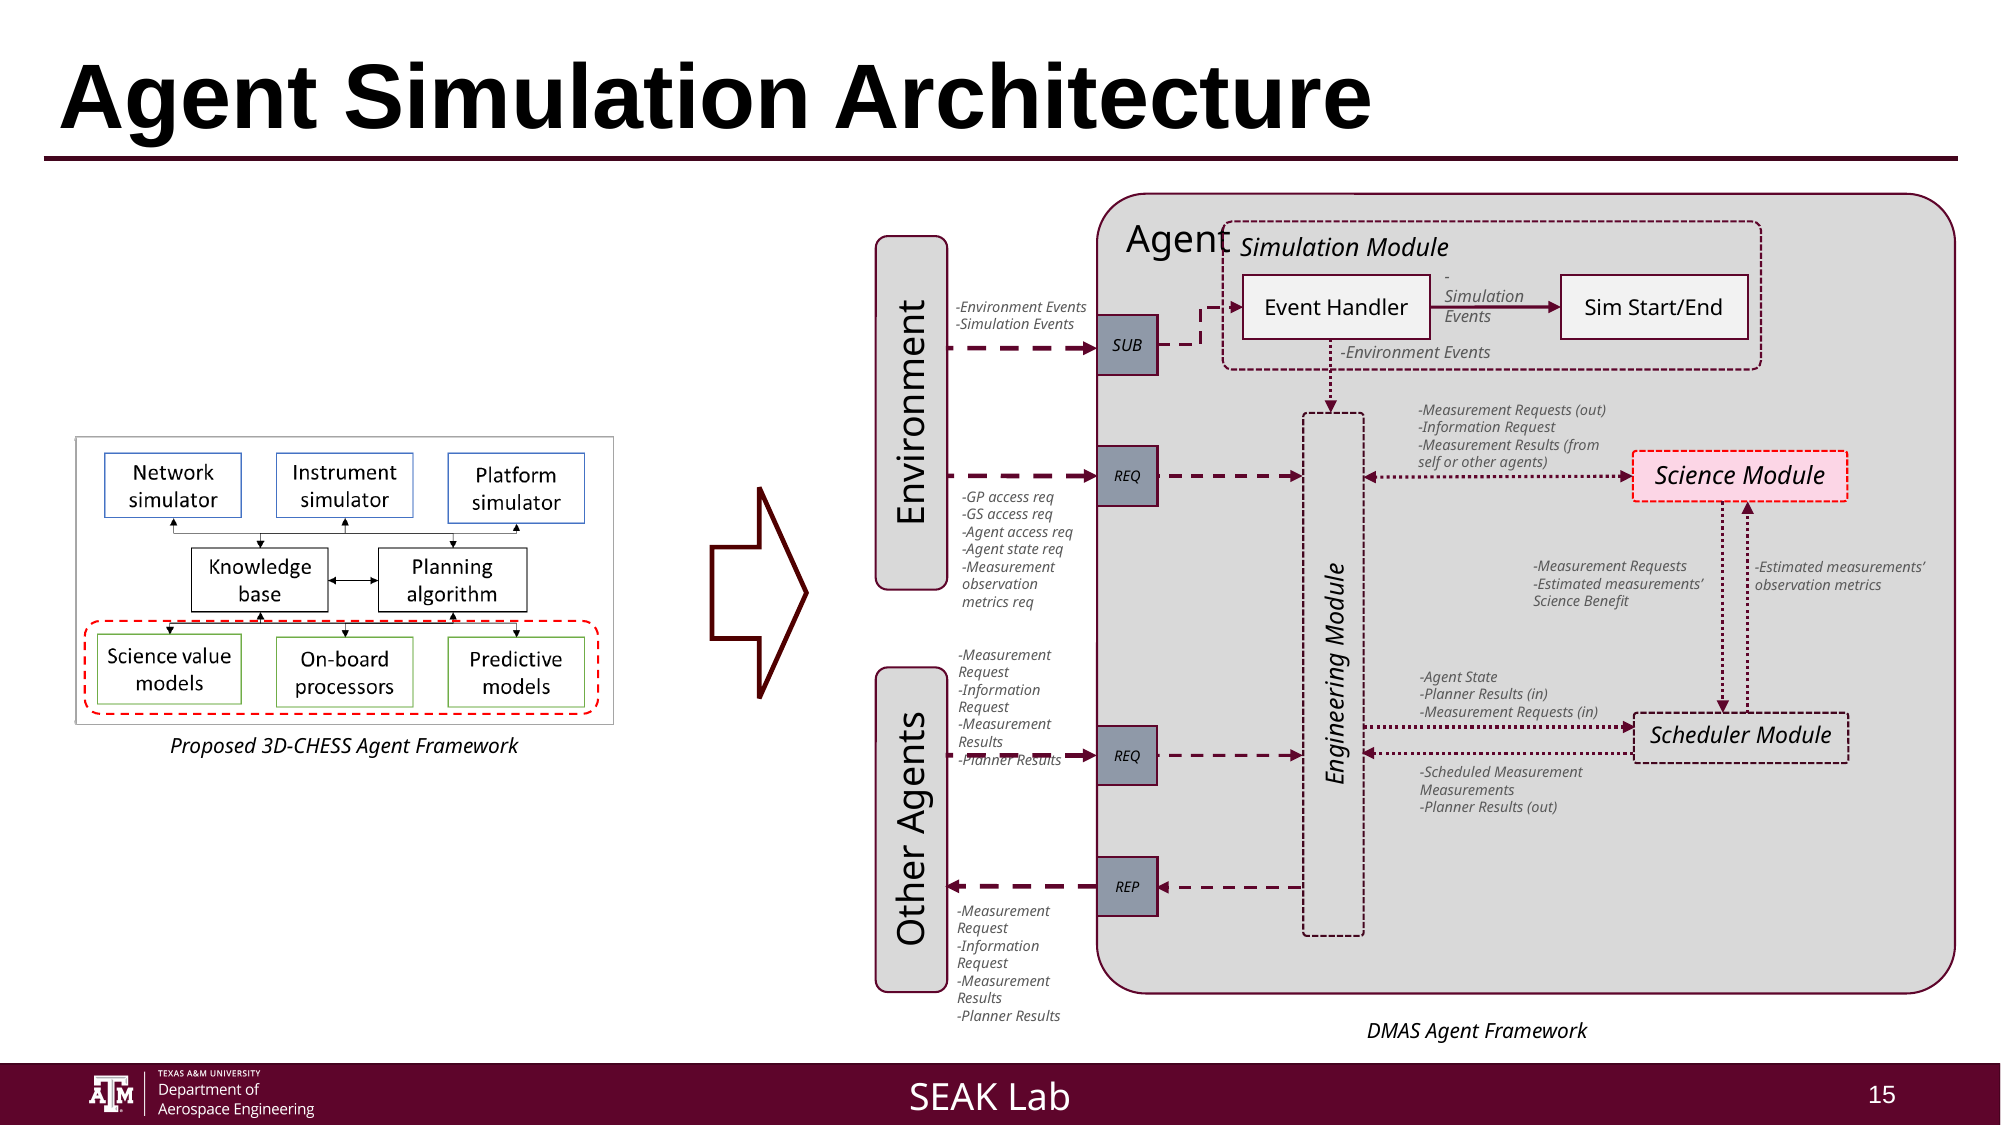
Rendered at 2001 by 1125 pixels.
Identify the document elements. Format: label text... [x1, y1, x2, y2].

picture [89, 1070, 314, 1118]
text_box [710, 486, 808, 699]
title Agent Simulation Architecture [43, 38, 1958, 159]
text_box Proposed 3D-CHESS Agent Framework [131, 728, 558, 766]
picture [73, 434, 616, 728]
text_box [875, 193, 1956, 1051]
